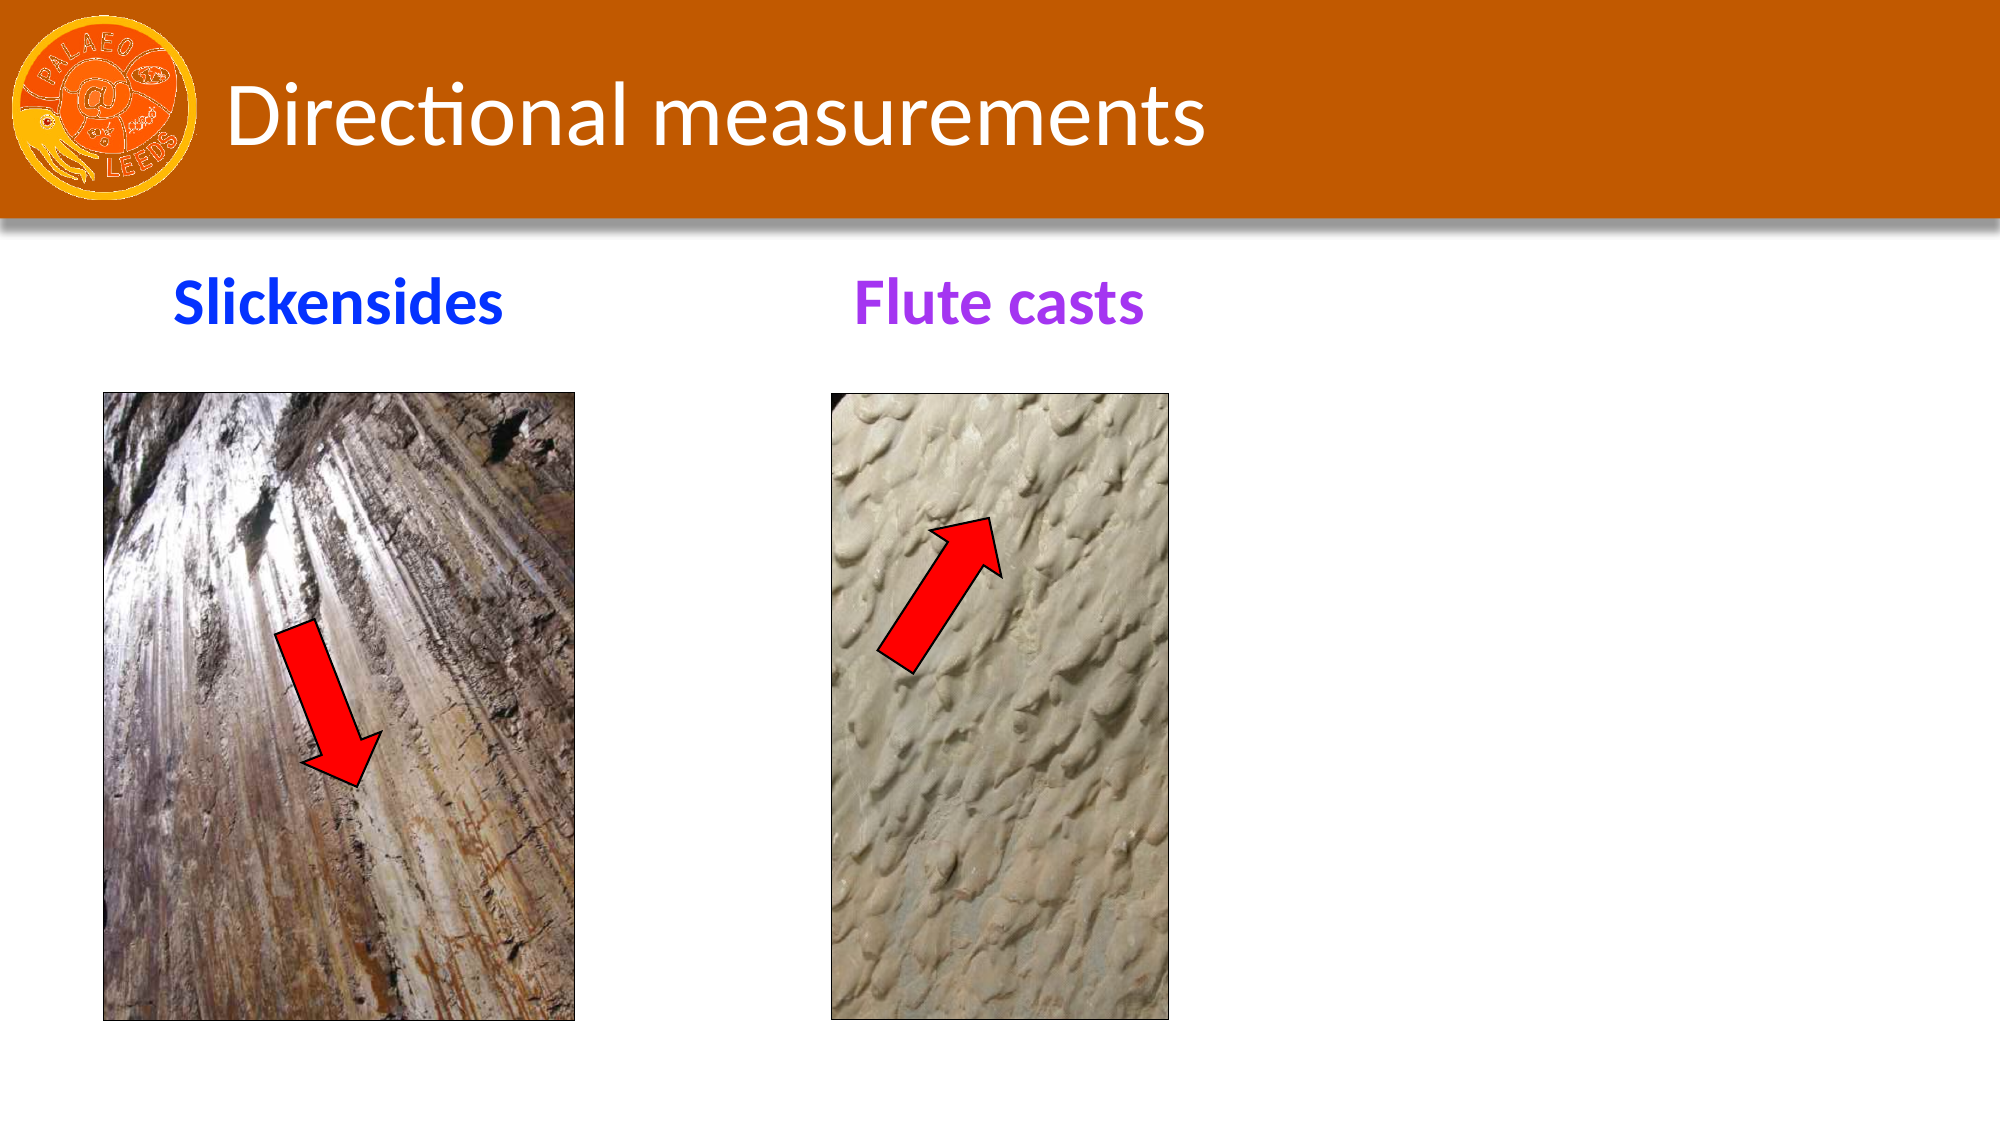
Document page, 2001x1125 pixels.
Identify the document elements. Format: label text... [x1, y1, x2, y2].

text_box Directional measurements [210, 17, 2000, 201]
text_box [0, 0, 2000, 219]
picture [25, 393, 654, 1020]
text_box Slickensides [158, 250, 520, 345]
text_box [927, 516, 995, 538]
picture [686, 394, 1314, 1019]
text_box Flute casts [839, 250, 1160, 345]
picture [11, 15, 197, 200]
